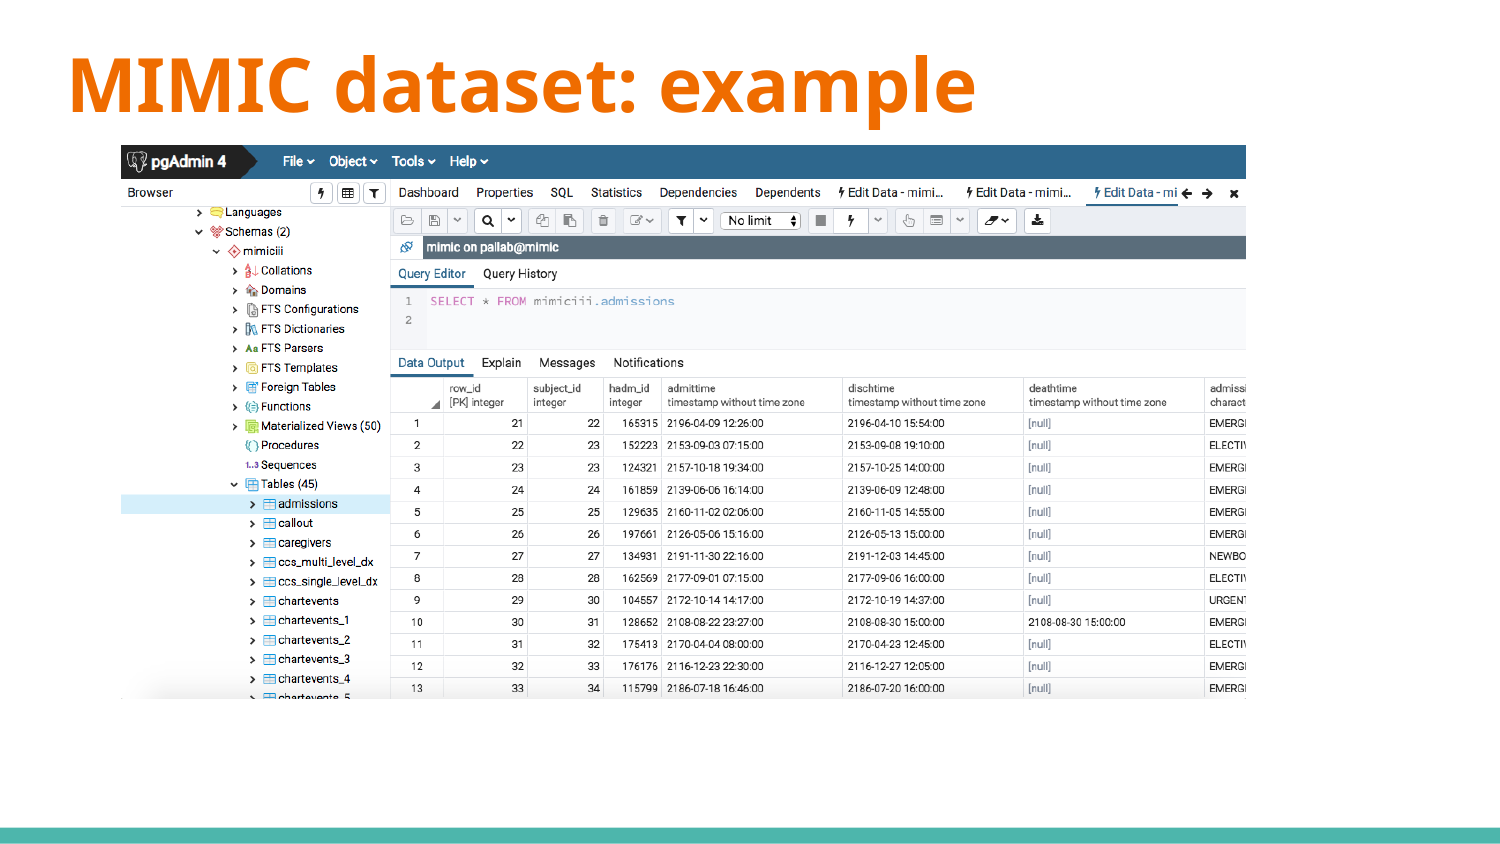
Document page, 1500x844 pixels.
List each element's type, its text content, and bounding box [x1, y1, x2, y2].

title MIMIC dataset: example [51, 22, 1449, 139]
picture [120, 145, 1246, 699]
